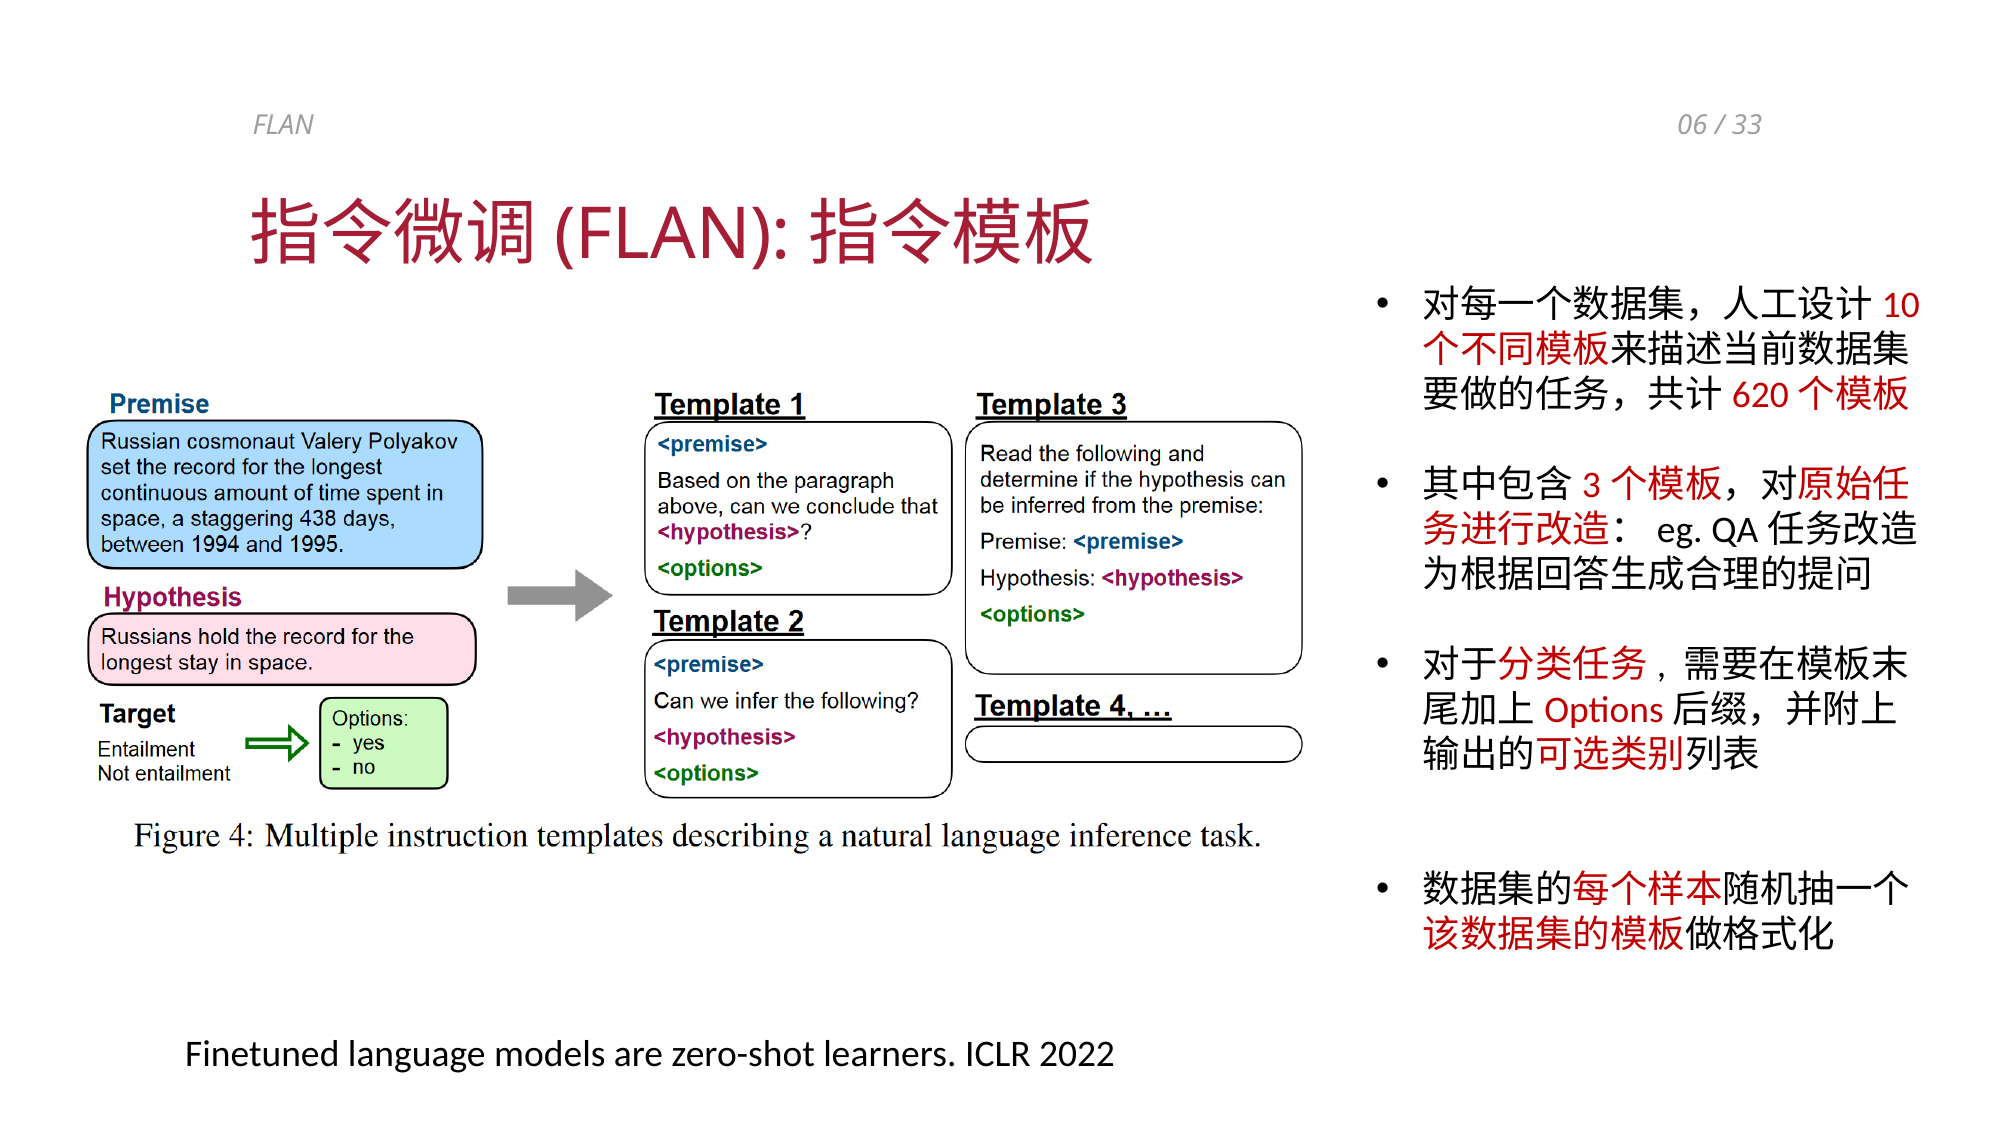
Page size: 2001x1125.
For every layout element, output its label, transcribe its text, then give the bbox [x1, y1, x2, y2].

text_box 指令微调(FLAN):指令模板 [235, 211, 1766, 281]
text_box Finetuned language models are zero-shot learners. ICLR 2022 [170, 1021, 2000, 1082]
text_box 对每一个数据集，人工设计10个不同模板来描述当前数据集要做的任务，共计620个模板 其中包含3个模板，对原始任务进行改造：eg. QA任务改造为根据回答生成合理的提问 对于分类任务, 需要在模板末尾加上Options后缀，并附上输出的可选类别列表 数据集的每个样本随机抽一个该数据集的模板做格式化 [1361, 272, 1939, 963]
text_box 06 / 33 [1585, 111, 1777, 147]
text_box FLAN [237, 111, 713, 147]
picture [67, 358, 1323, 871]
